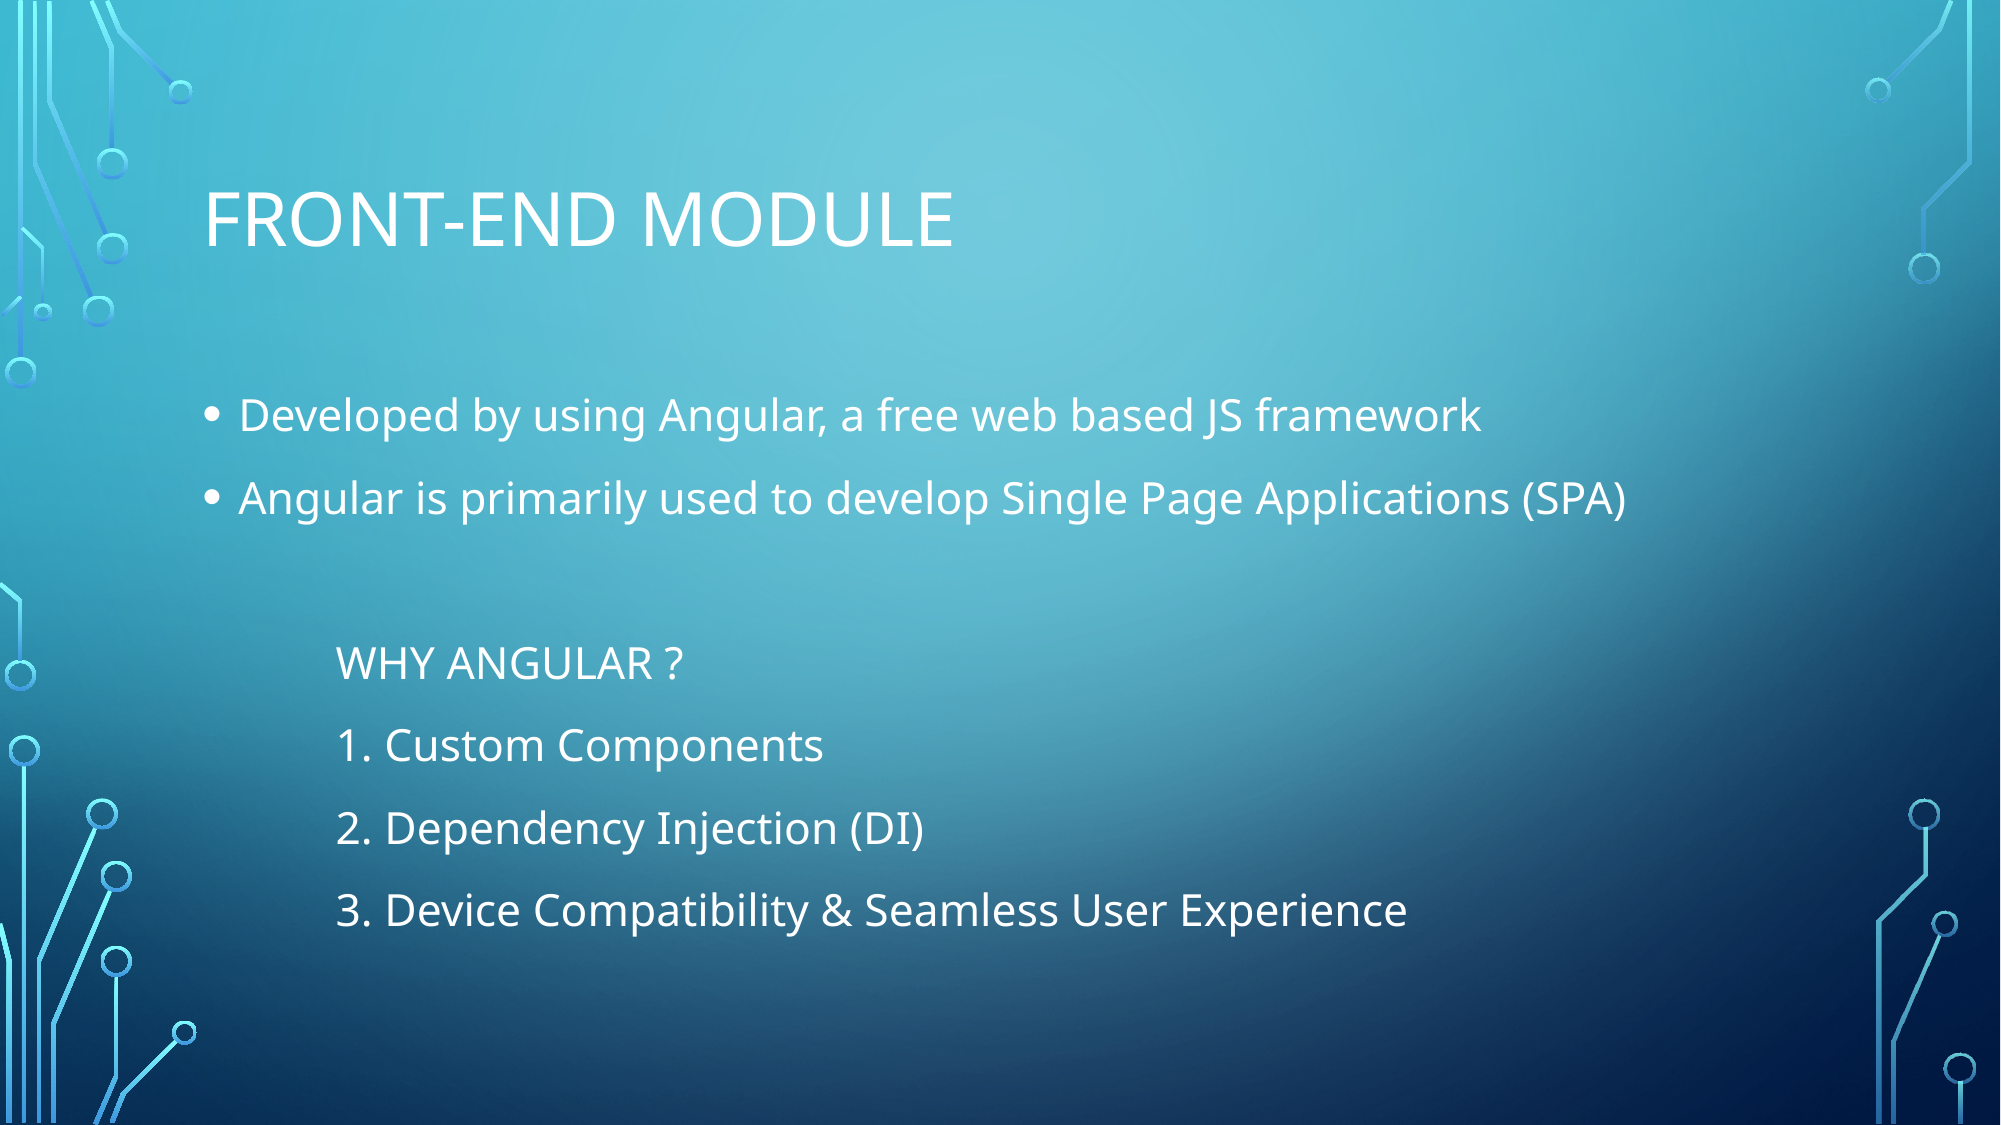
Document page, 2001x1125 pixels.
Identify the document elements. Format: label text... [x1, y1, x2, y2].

title FRONT-END MODULE [187, 101, 1813, 344]
list Developed by using Angular, a free web based JS framework Angular is primarily used to develop Single Page Applications (SPA) WHY ANGULAR ? 1. Custom Components 2. Dependency Injection (DI) 3. Device Compatibility & Seamless User Experience [187, 369, 1813, 950]
